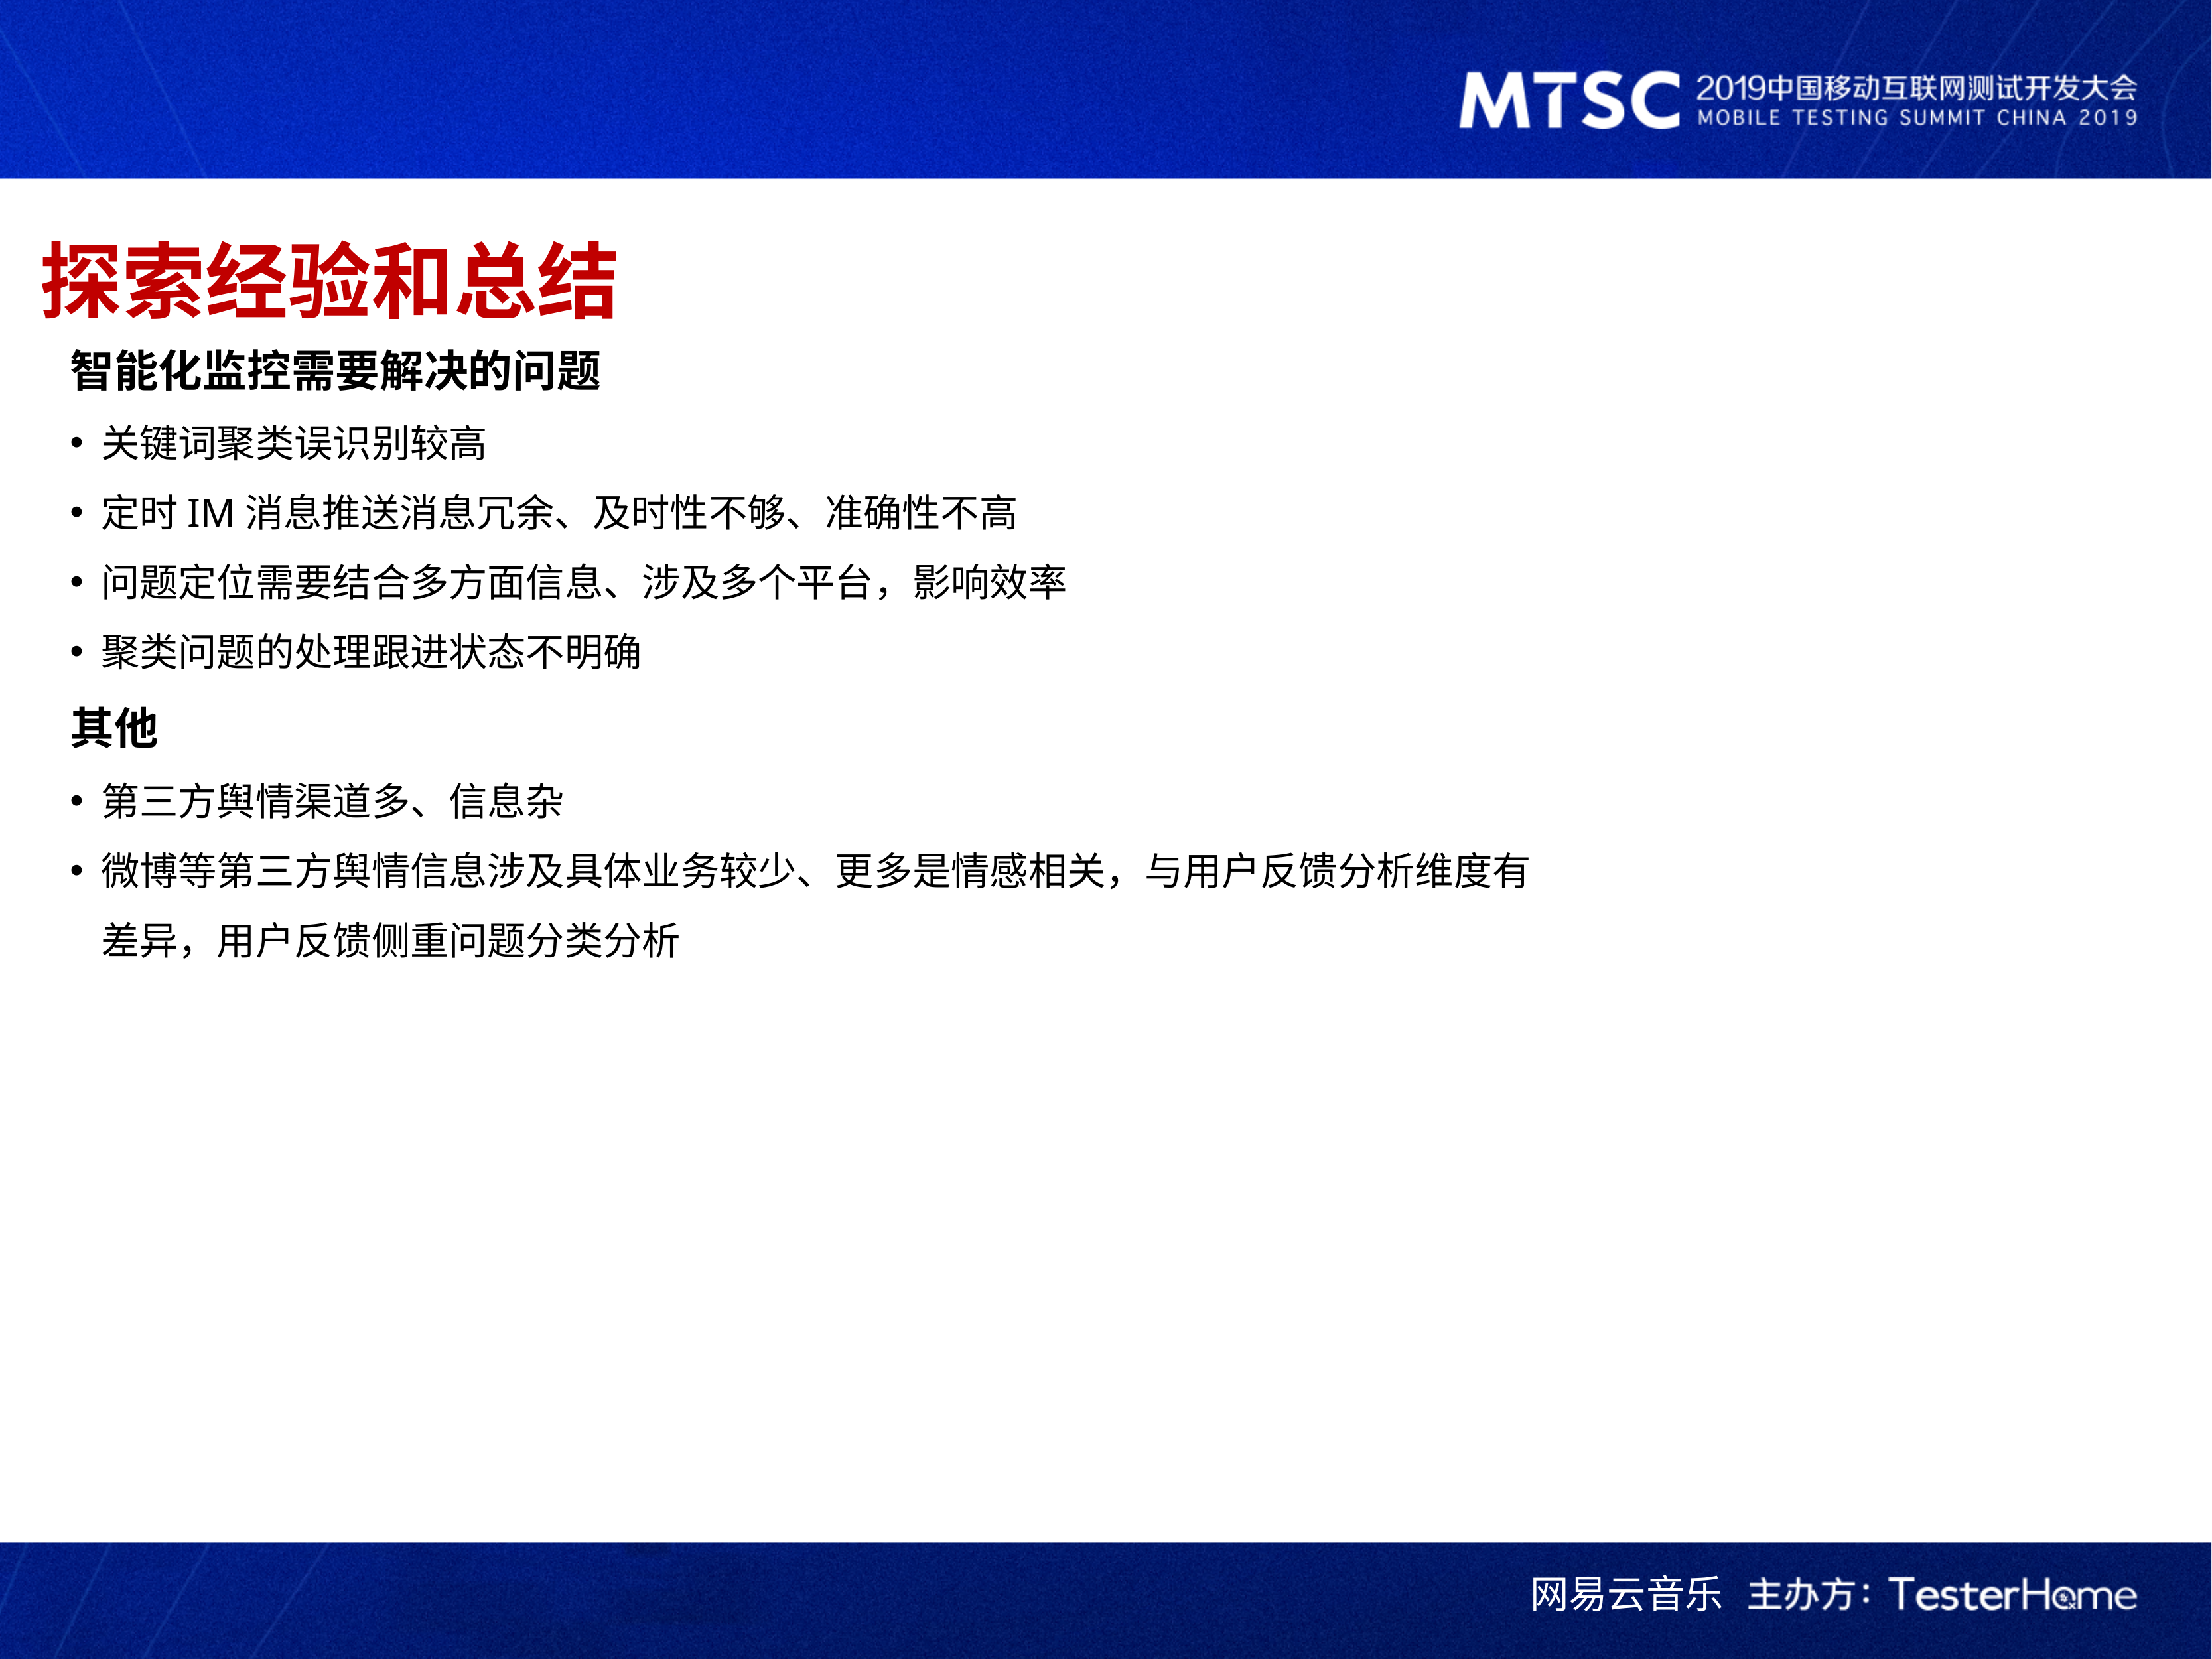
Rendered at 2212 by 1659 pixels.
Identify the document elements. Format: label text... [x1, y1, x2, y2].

picture [0, 0, 2212, 1659]
text_box 智能化监控需要解决的问题 关键词聚类误识别较高 定时IM消息推送消息冗余、及时性不够、准确性不高 问题定位需要结合多方面信息、涉及多个平台，影响效率 聚类问题的处理跟进状态不明确 其他 第三方舆情渠道多、信息杂 微博等第三方舆情信息涉及具体业务较少、更多是情感相关，与用户反馈分析维度有差异，用户反馈侧重问题分类分析 [60, 311, 1567, 968]
text_box 网易云音乐 [1186, 1530, 1731, 1656]
text_box 探索经验和总结 [29, 125, 630, 334]
